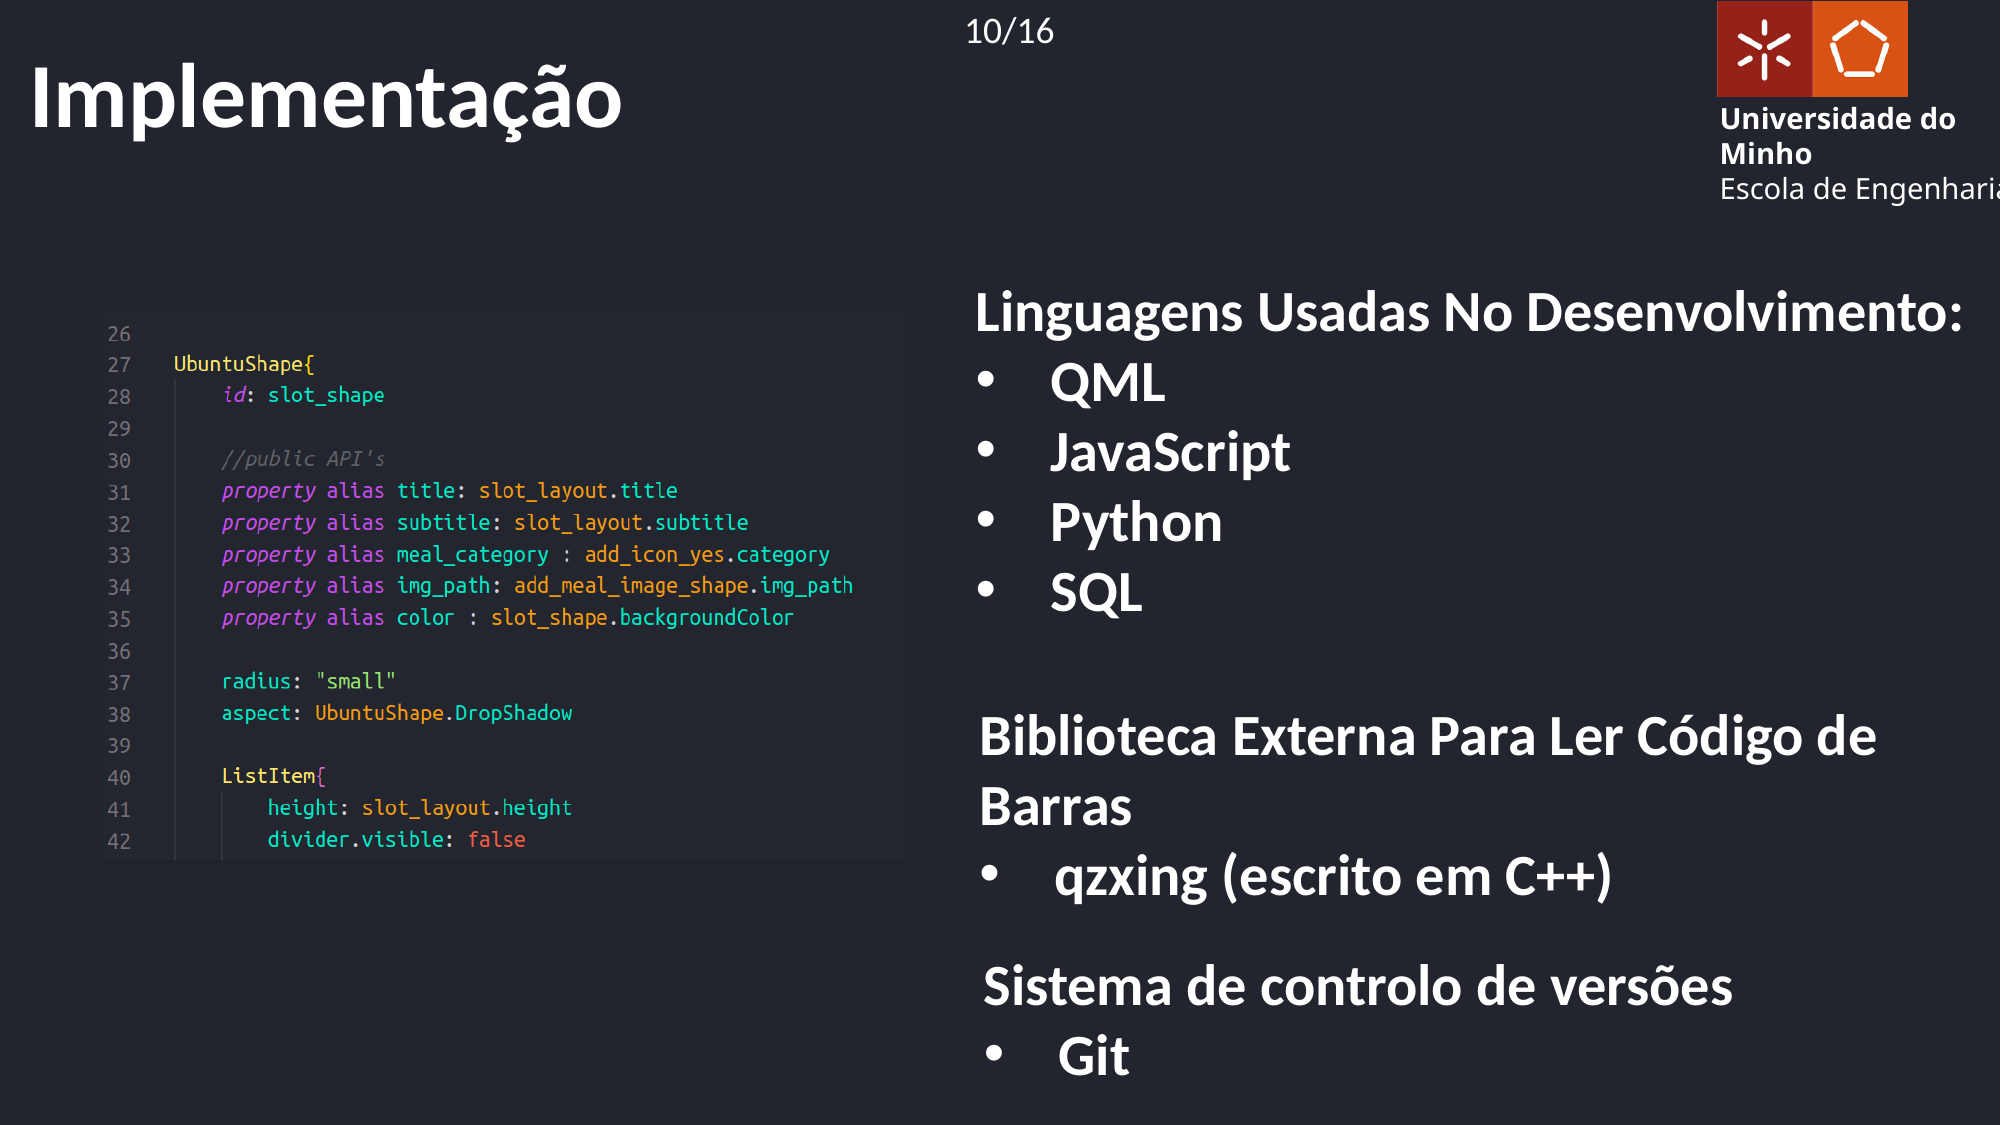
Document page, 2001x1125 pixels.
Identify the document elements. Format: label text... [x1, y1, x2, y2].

text_box Implementação [0, 28, 829, 154]
text_box Universidade do Minho Escola de Engenharia [1704, 92, 2000, 213]
picture [1717, 1, 1908, 97]
text_box Linguagens Usadas No Desenvolvimento: QML JavaScript Python SQL [960, 265, 2000, 631]
text_box 10/16 [949, 0, 1070, 58]
picture [104, 312, 906, 862]
text_box Sistema de controlo de versões Git [969, 939, 1961, 1095]
text_box Biblioteca Externa Para Ler Código de Barras qzxing (escrito em C++) [964, 689, 1976, 915]
